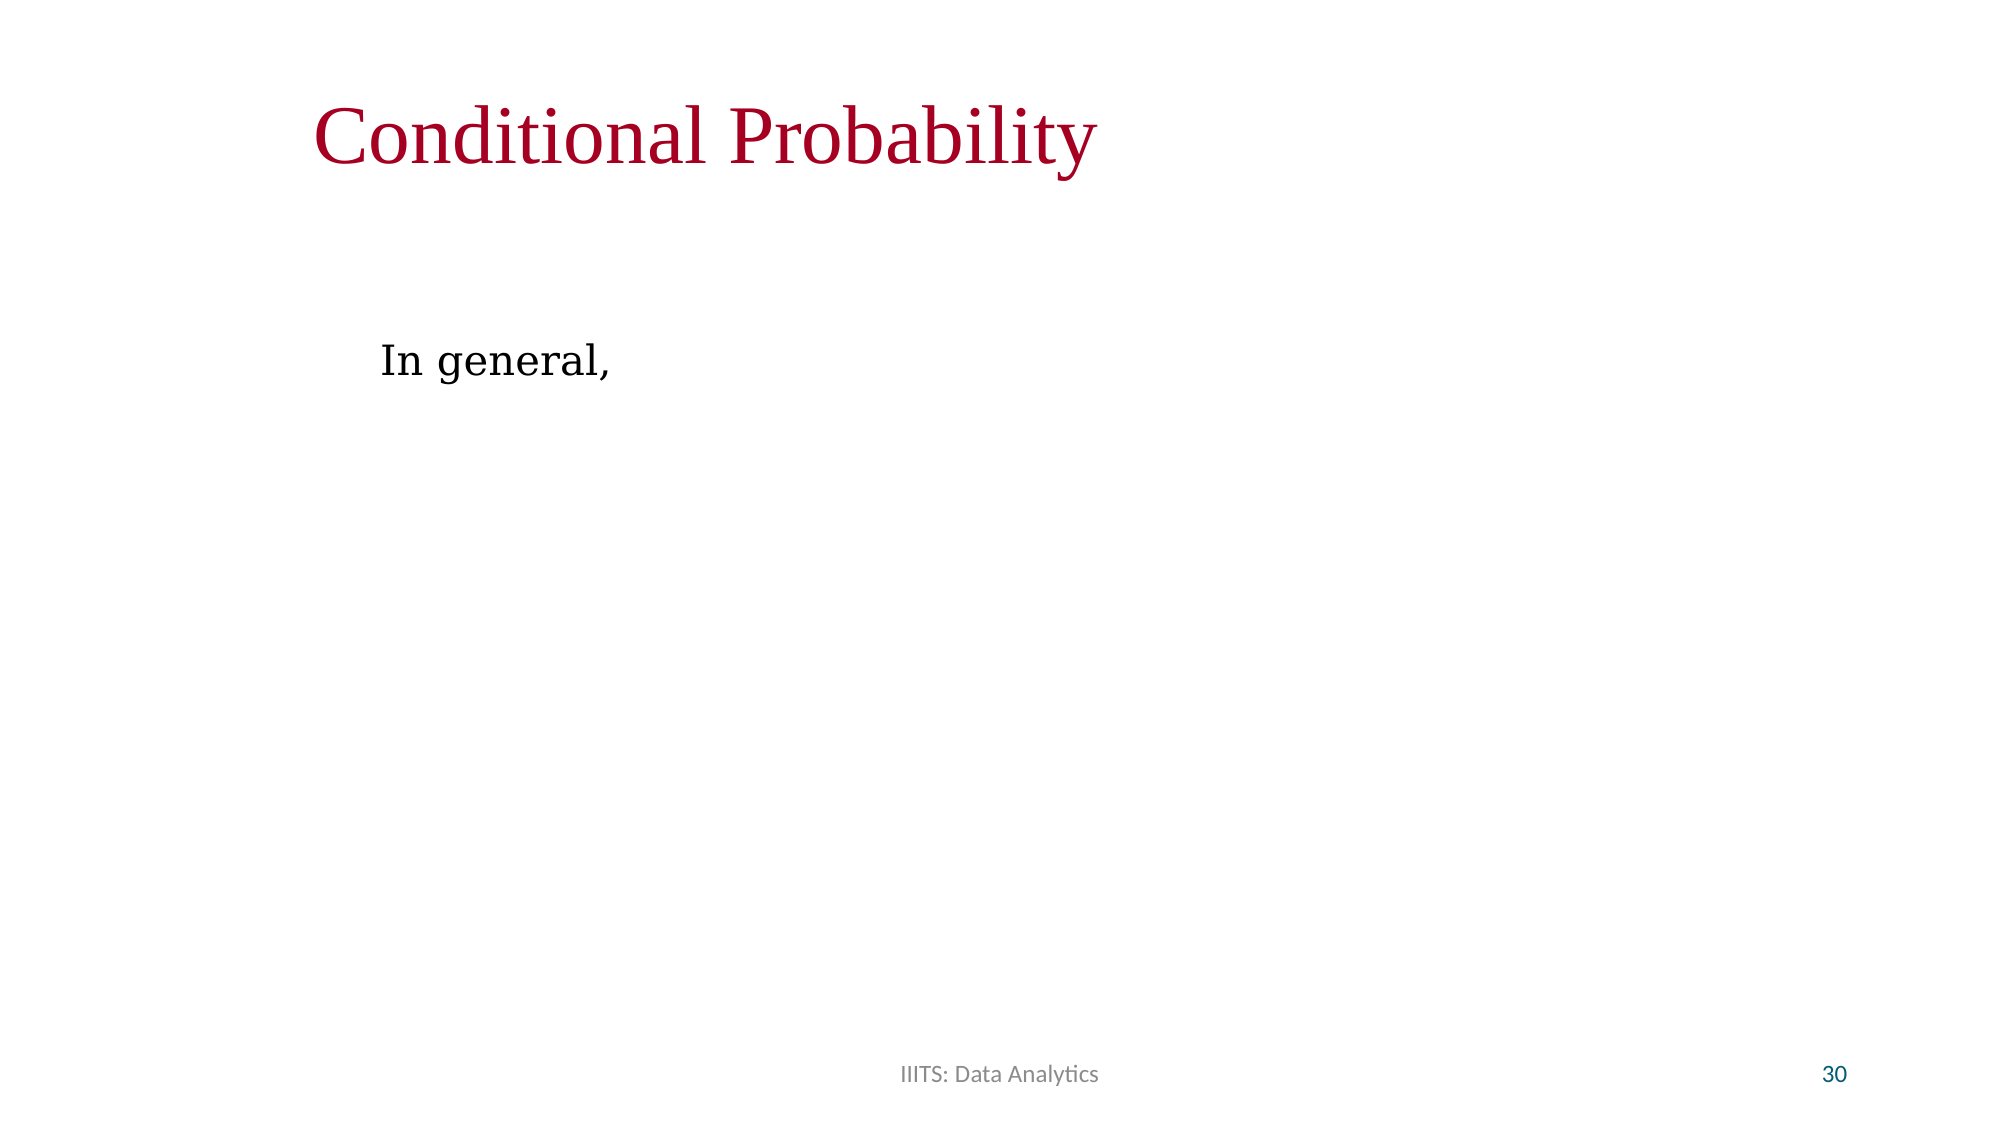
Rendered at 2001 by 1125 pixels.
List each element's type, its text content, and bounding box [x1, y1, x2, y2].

slide_number 30 [1412, 1042, 1863, 1103]
footer IIITS: Data Analytics [662, 1042, 1338, 1103]
title Conditional Probability [298, 42, 1681, 231]
